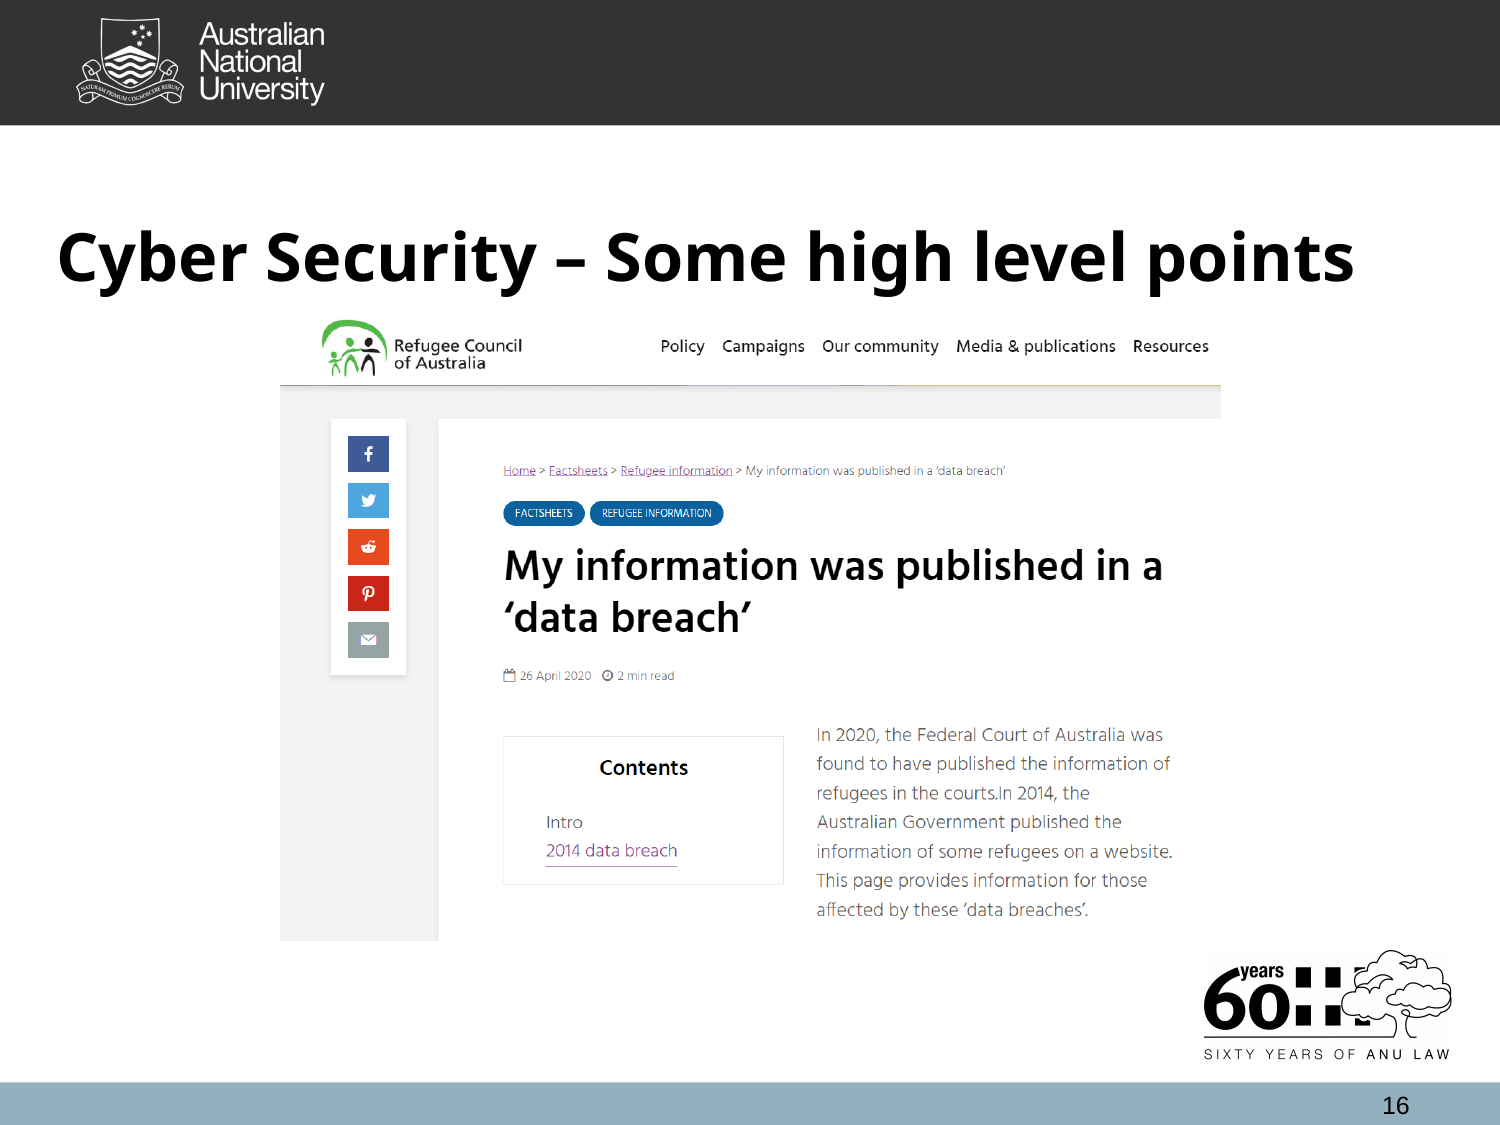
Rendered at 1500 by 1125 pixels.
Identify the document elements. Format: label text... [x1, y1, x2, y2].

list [280, 314, 1221, 941]
title Cyber Security – Some high level points [41, 160, 1400, 349]
slide_number 16 [1328, 1082, 1425, 1118]
picture [1204, 950, 1453, 1062]
picture [76, 18, 325, 106]
